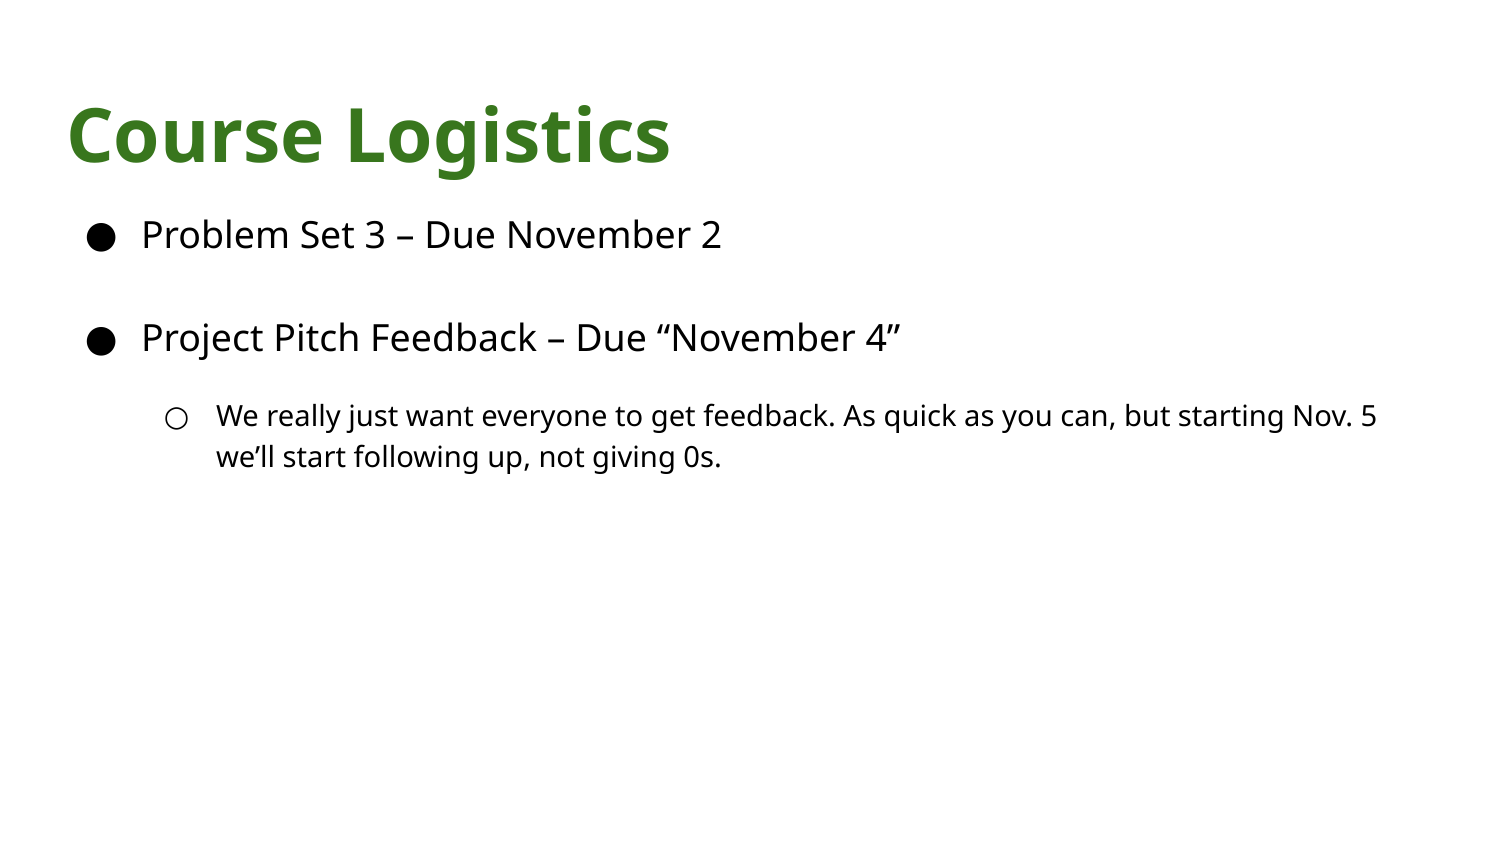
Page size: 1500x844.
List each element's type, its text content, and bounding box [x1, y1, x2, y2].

list Problem Set 3 – Due November 2 Project Pitch Feedback – Due “November 4” We really just want everyone to get feedback. As quick as you can, but starting Nov. 5 we’ll start following up, not giving 0s. [51, 189, 1449, 844]
title Course Logistics [51, 72, 1449, 167]
